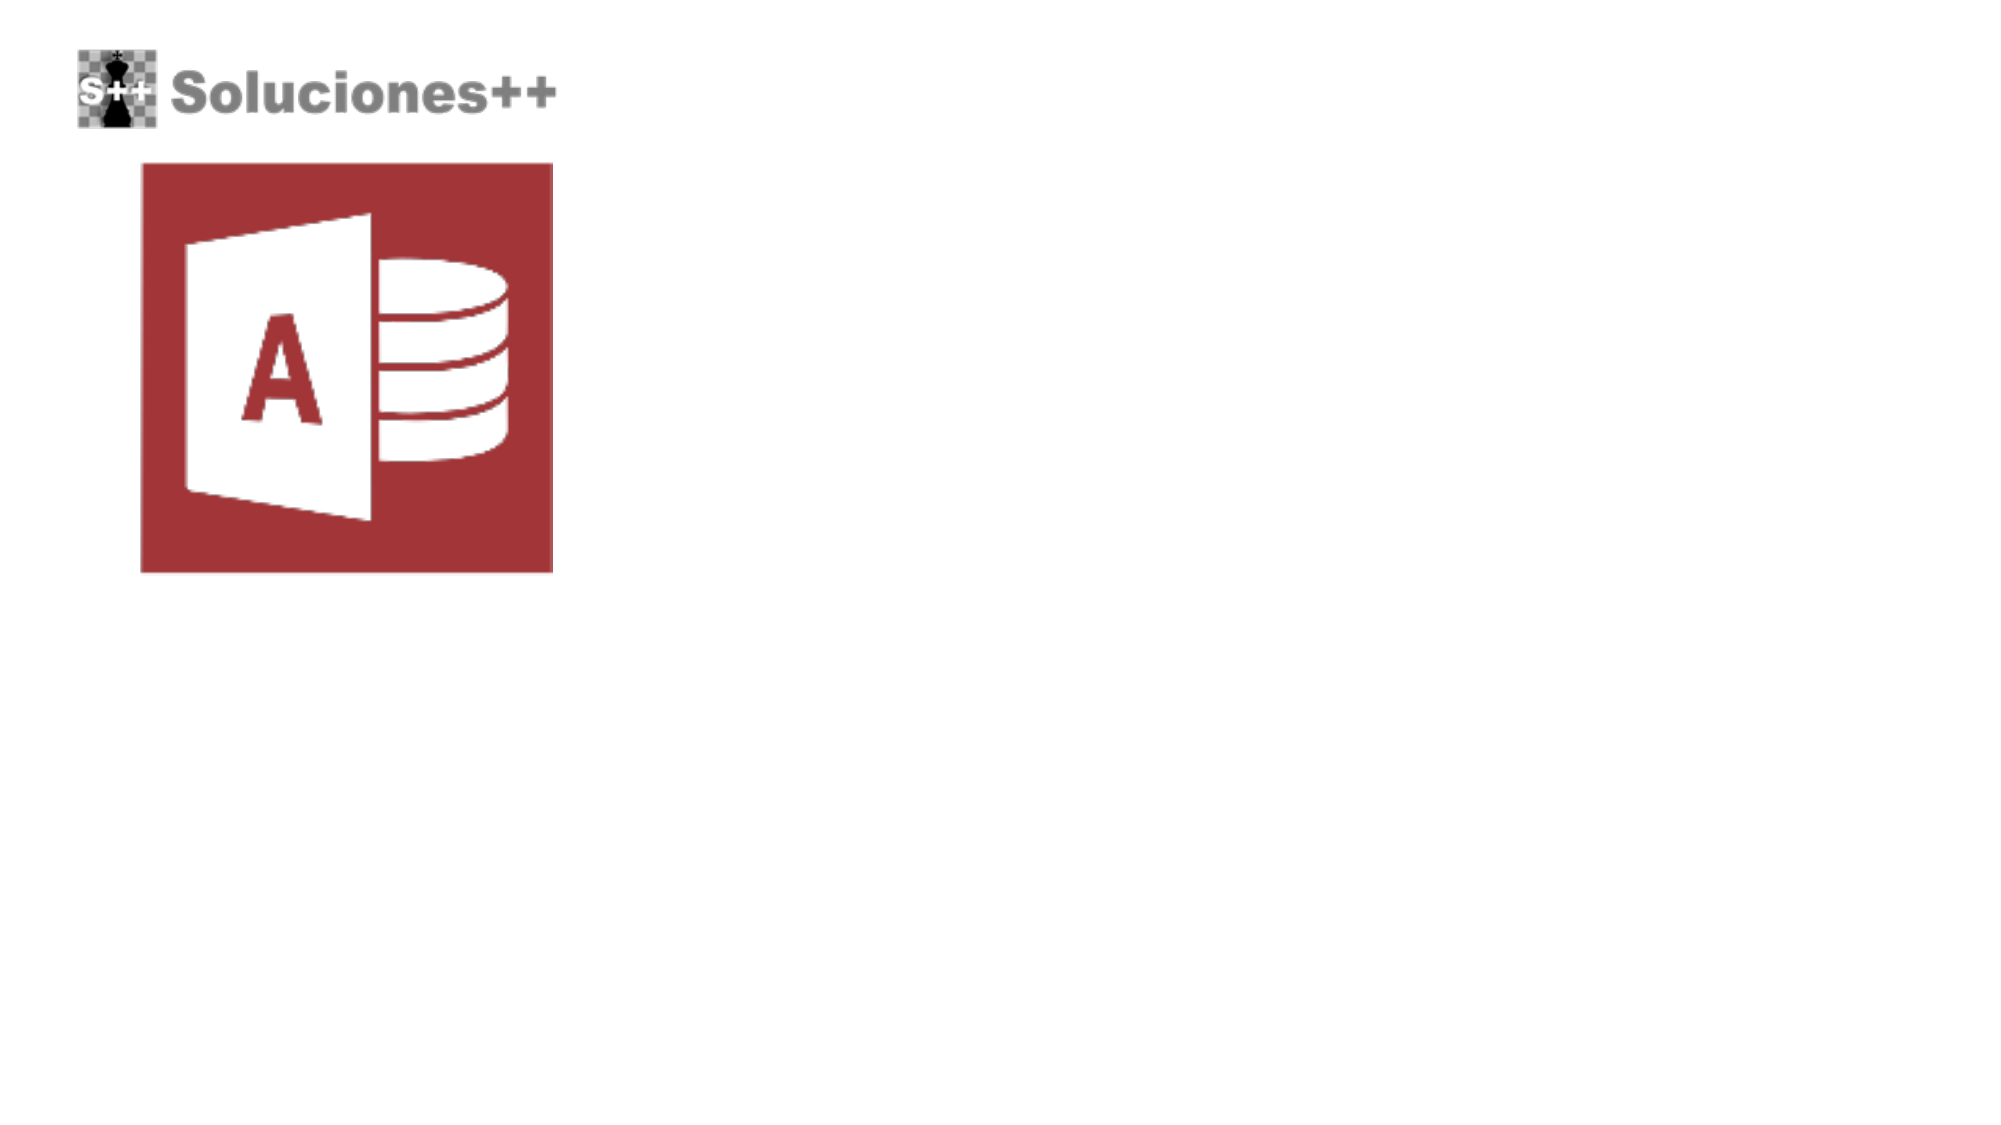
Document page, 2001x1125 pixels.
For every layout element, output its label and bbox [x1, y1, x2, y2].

picture [139, 162, 553, 576]
picture [73, 44, 565, 133]
